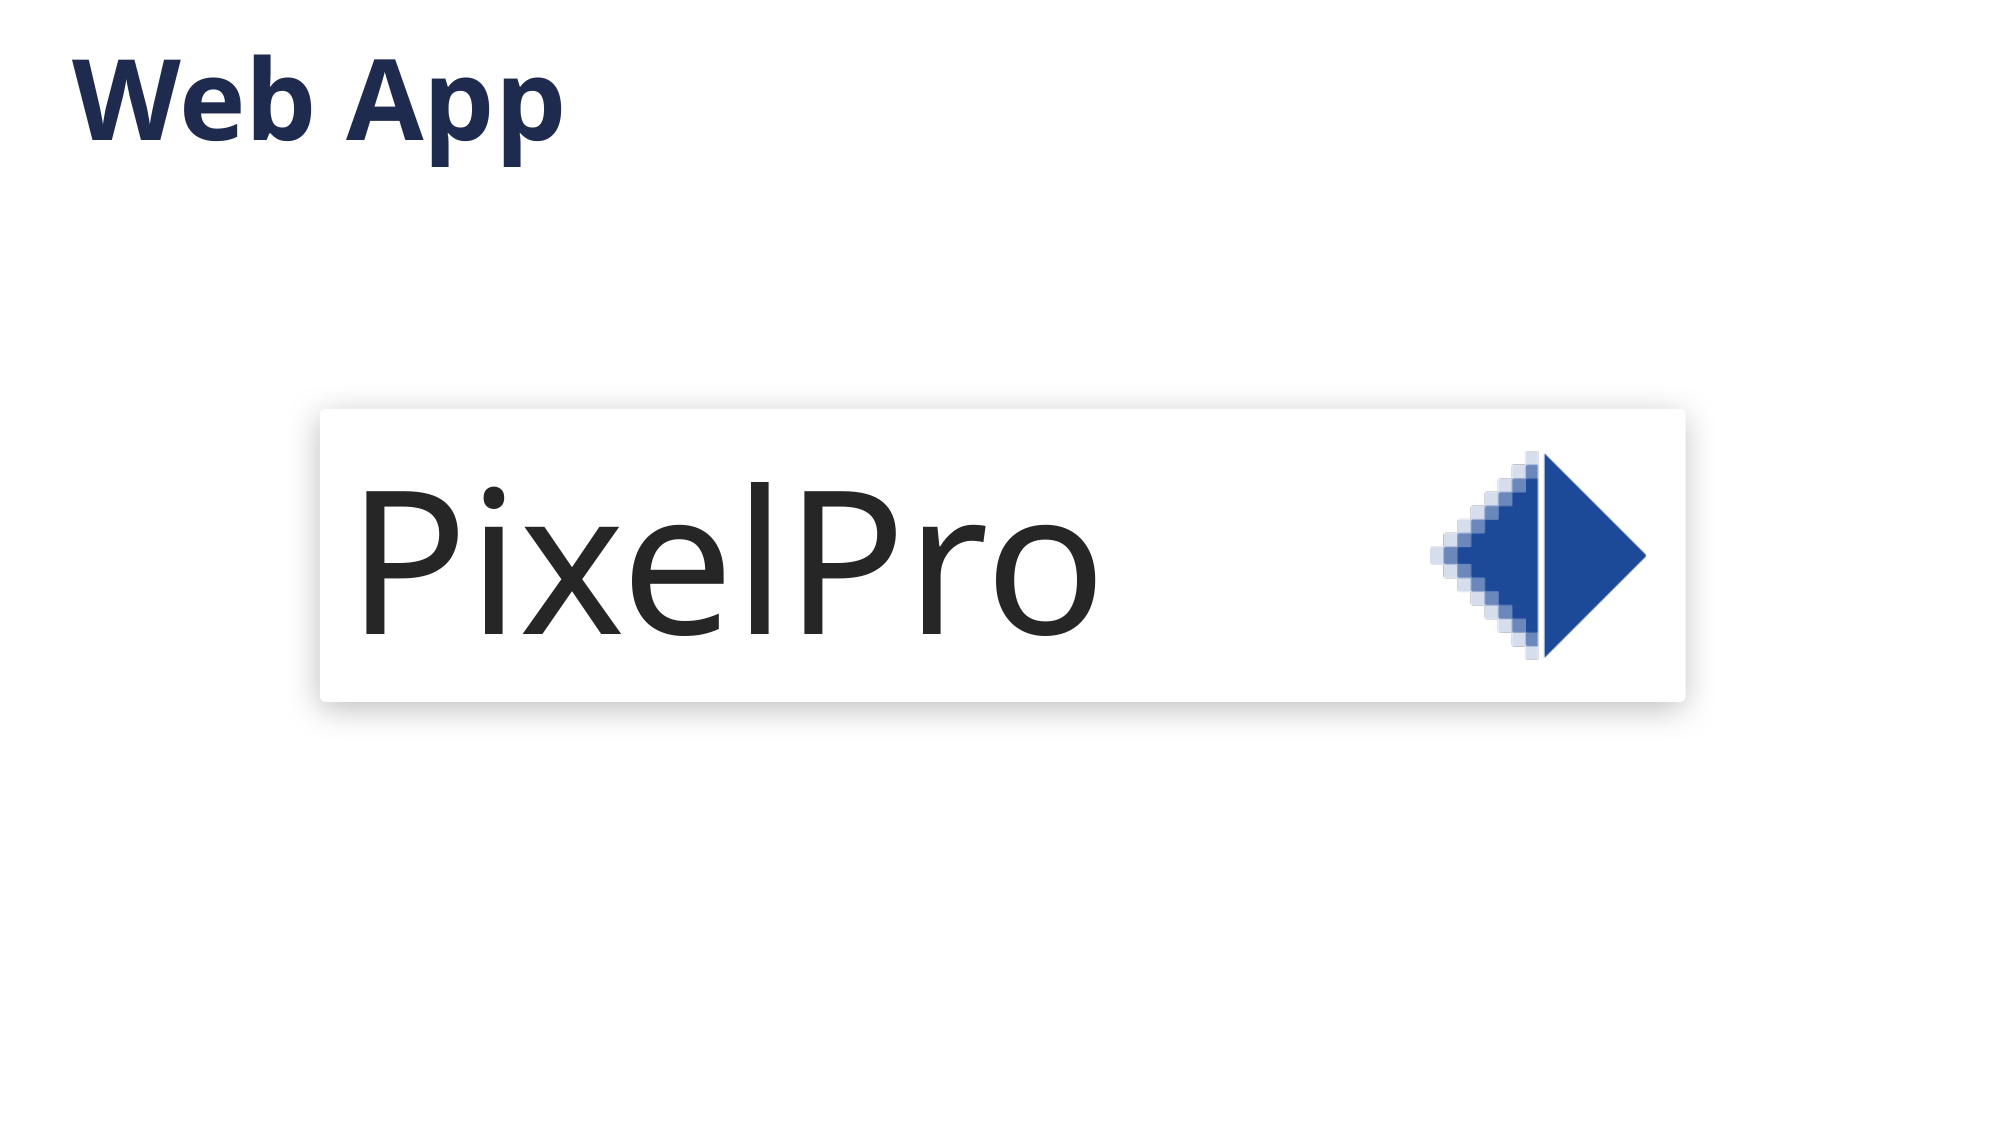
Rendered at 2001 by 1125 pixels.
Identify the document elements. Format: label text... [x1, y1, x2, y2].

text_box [319, 408, 1686, 702]
text_box Web App [40, 21, 599, 171]
